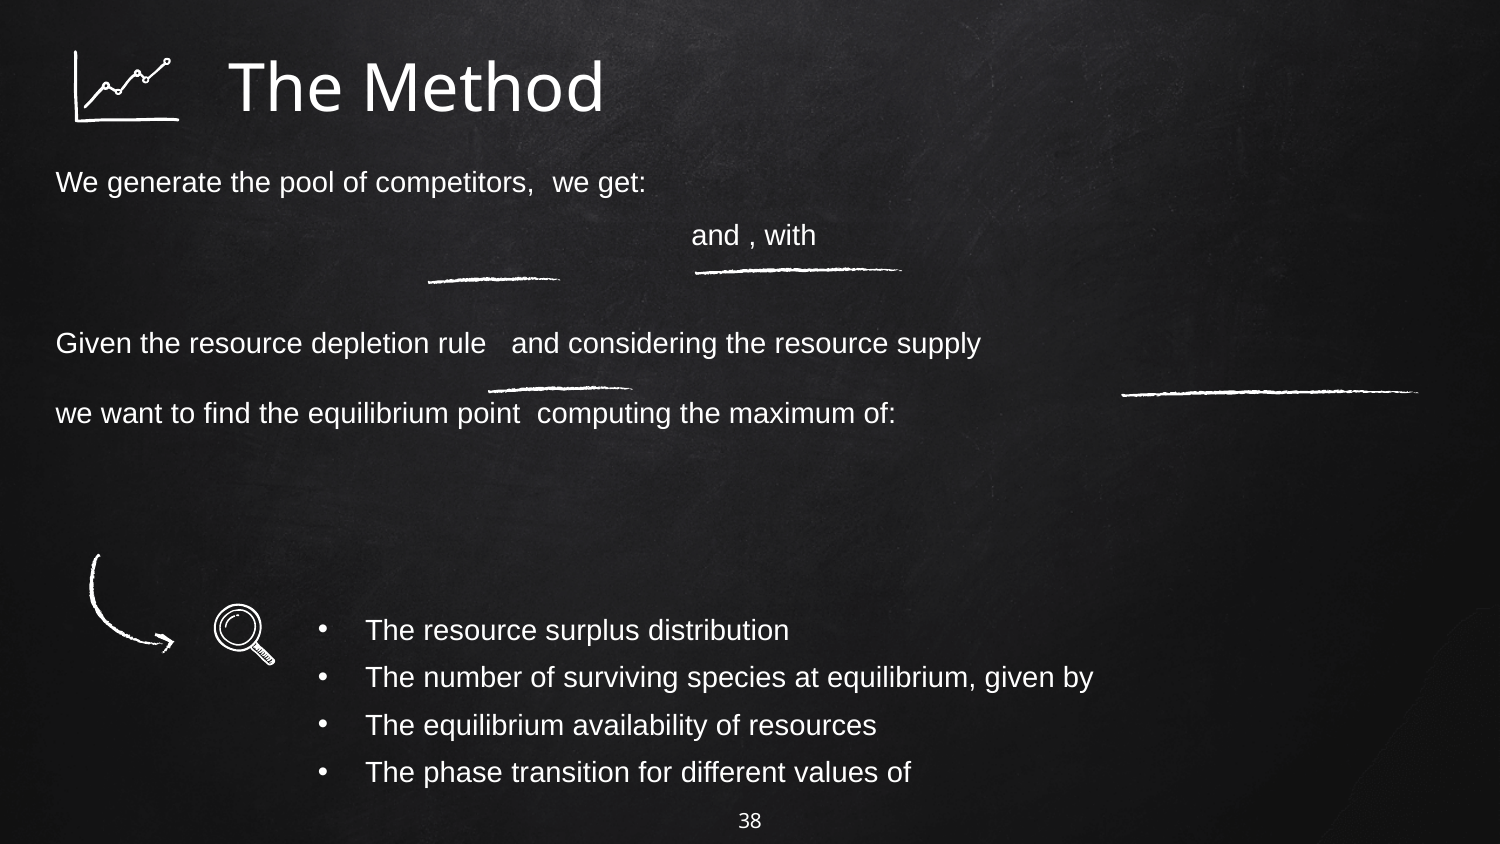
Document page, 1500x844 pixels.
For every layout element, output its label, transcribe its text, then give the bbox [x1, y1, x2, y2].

text_box [213, 603, 276, 666]
text_box [488, 385, 633, 394]
picture [0, 0, 1500, 844]
text_box [427, 276, 561, 285]
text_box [84, 559, 181, 649]
text_box [73, 50, 180, 123]
text_box [694, 267, 903, 275]
text_box The Method [213, 29, 1458, 131]
slide_number 38 [705, 792, 795, 844]
text_box [1121, 389, 1419, 398]
